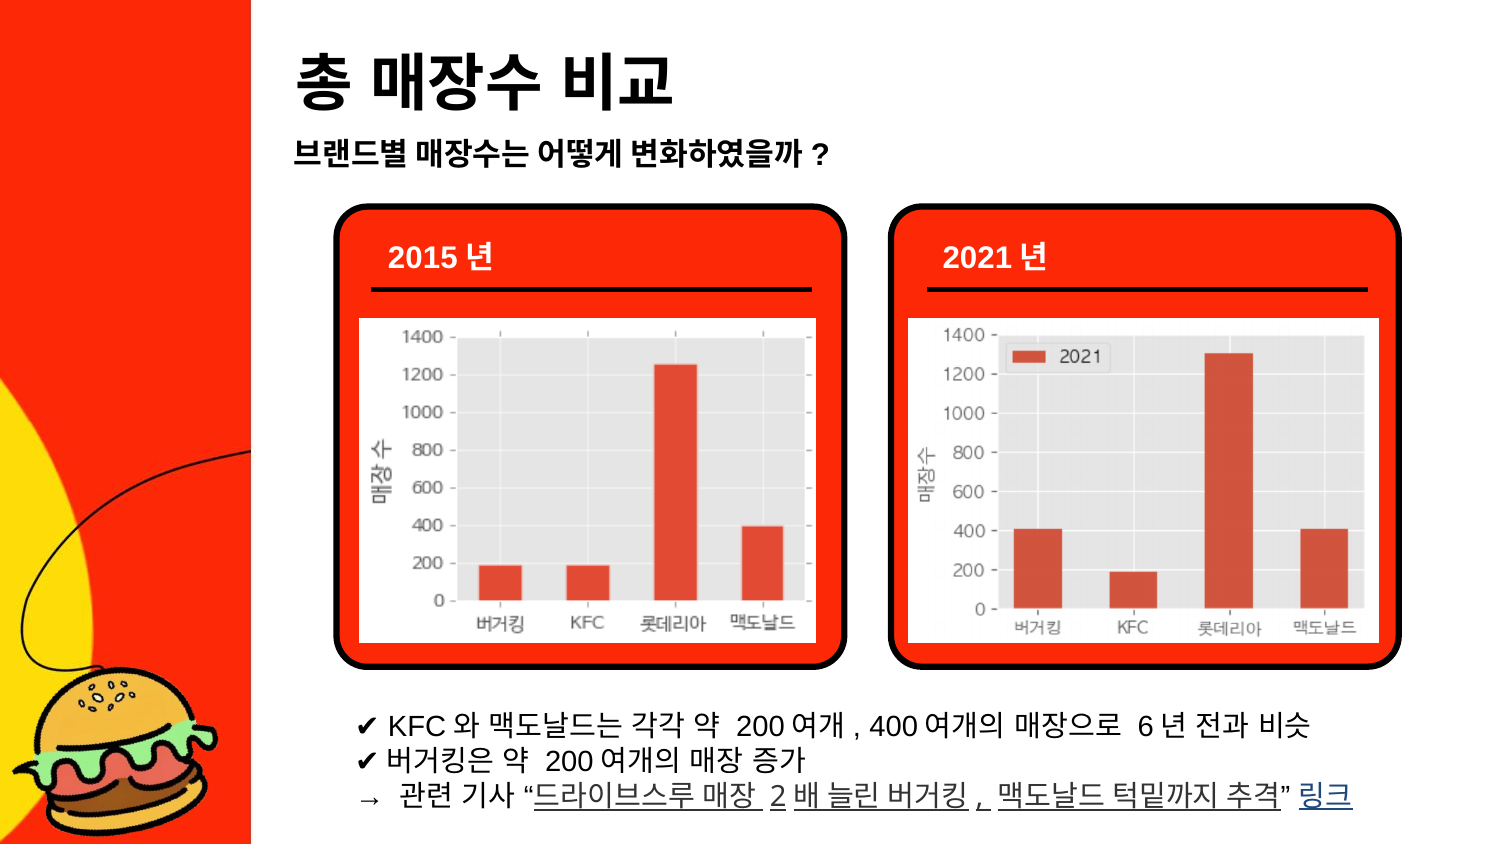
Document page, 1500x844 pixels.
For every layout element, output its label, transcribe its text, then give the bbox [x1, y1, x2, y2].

text_box 2015년 [372, 229, 808, 273]
text_box ✔️ KFC와 맥도날드는 각각 약 200여개, 400여개의 매장으로 6년 전과 비슷 ✔️버거킹은 약 200여개의 매장 증가 → 관련 기사 “드라이브스루 매장 2배 늘린 버거킹, 맥도날드 턱밑까지 추격” 링크 [340, 692, 1435, 828]
text_box [890, 206, 1399, 667]
picture [0, 0, 1500, 844]
subtitle 브랜드별 매장수는 어떻게 변화하였을까? [278, 132, 1495, 174]
text_box 2021년 [927, 229, 1363, 273]
text_box [336, 206, 845, 667]
title 총 매장수 비교 [280, 28, 1495, 132]
